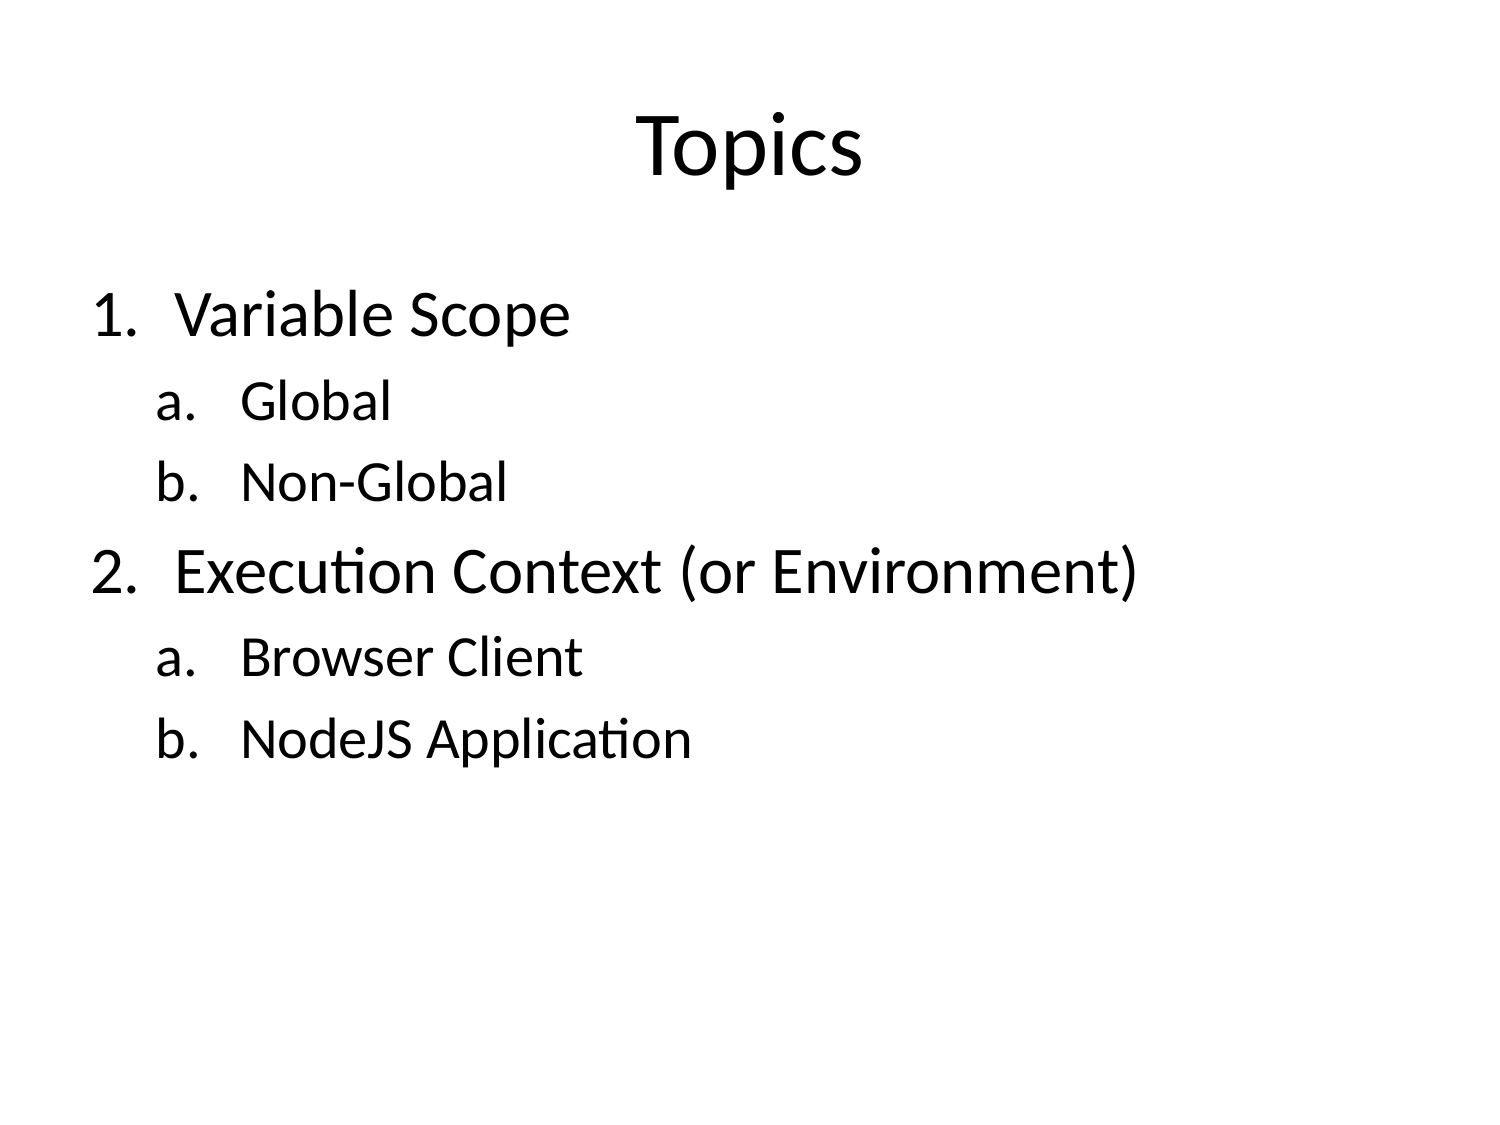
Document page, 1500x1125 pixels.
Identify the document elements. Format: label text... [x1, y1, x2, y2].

title Topics [75, 45, 1425, 233]
list Variable Scope Global Non-Global Execution Context (or Environment) Browser Client NodeJS Application [75, 262, 1425, 1005]
